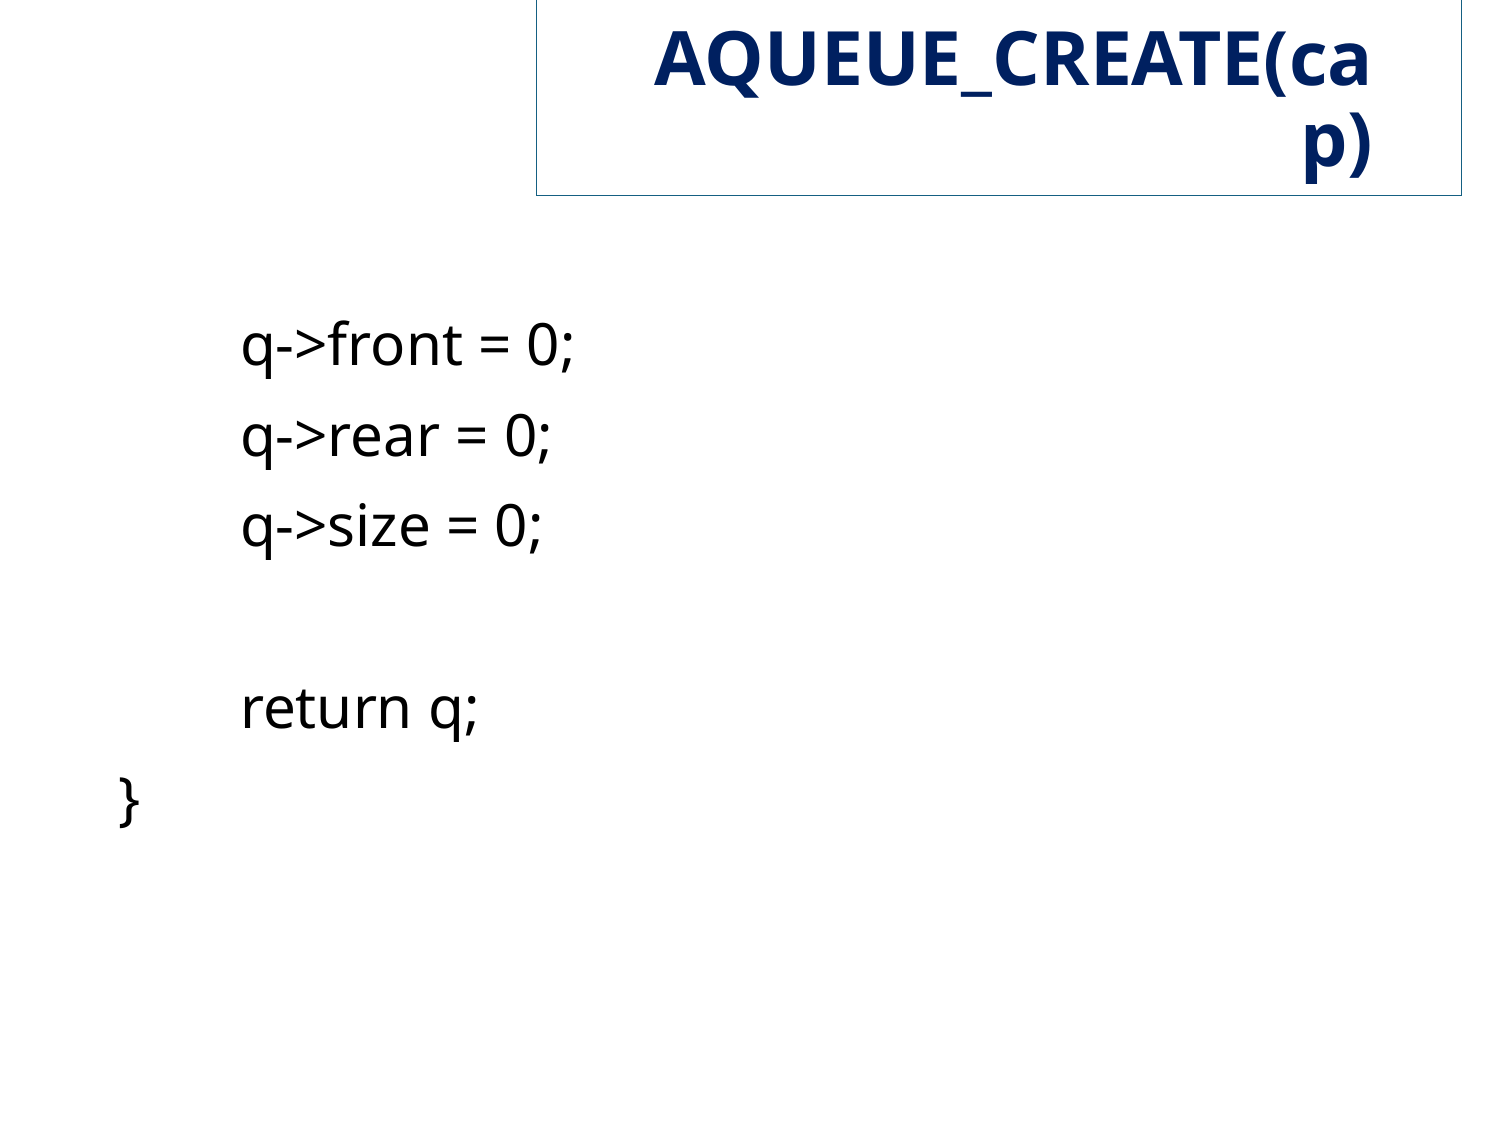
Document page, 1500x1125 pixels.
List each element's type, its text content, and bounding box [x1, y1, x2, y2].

list q->front = 0; q->rear = 0; q->size = 0; return q; } [103, 299, 1500, 1014]
title AQUEUE_CREATE(cap) [536, 0, 1462, 196]
